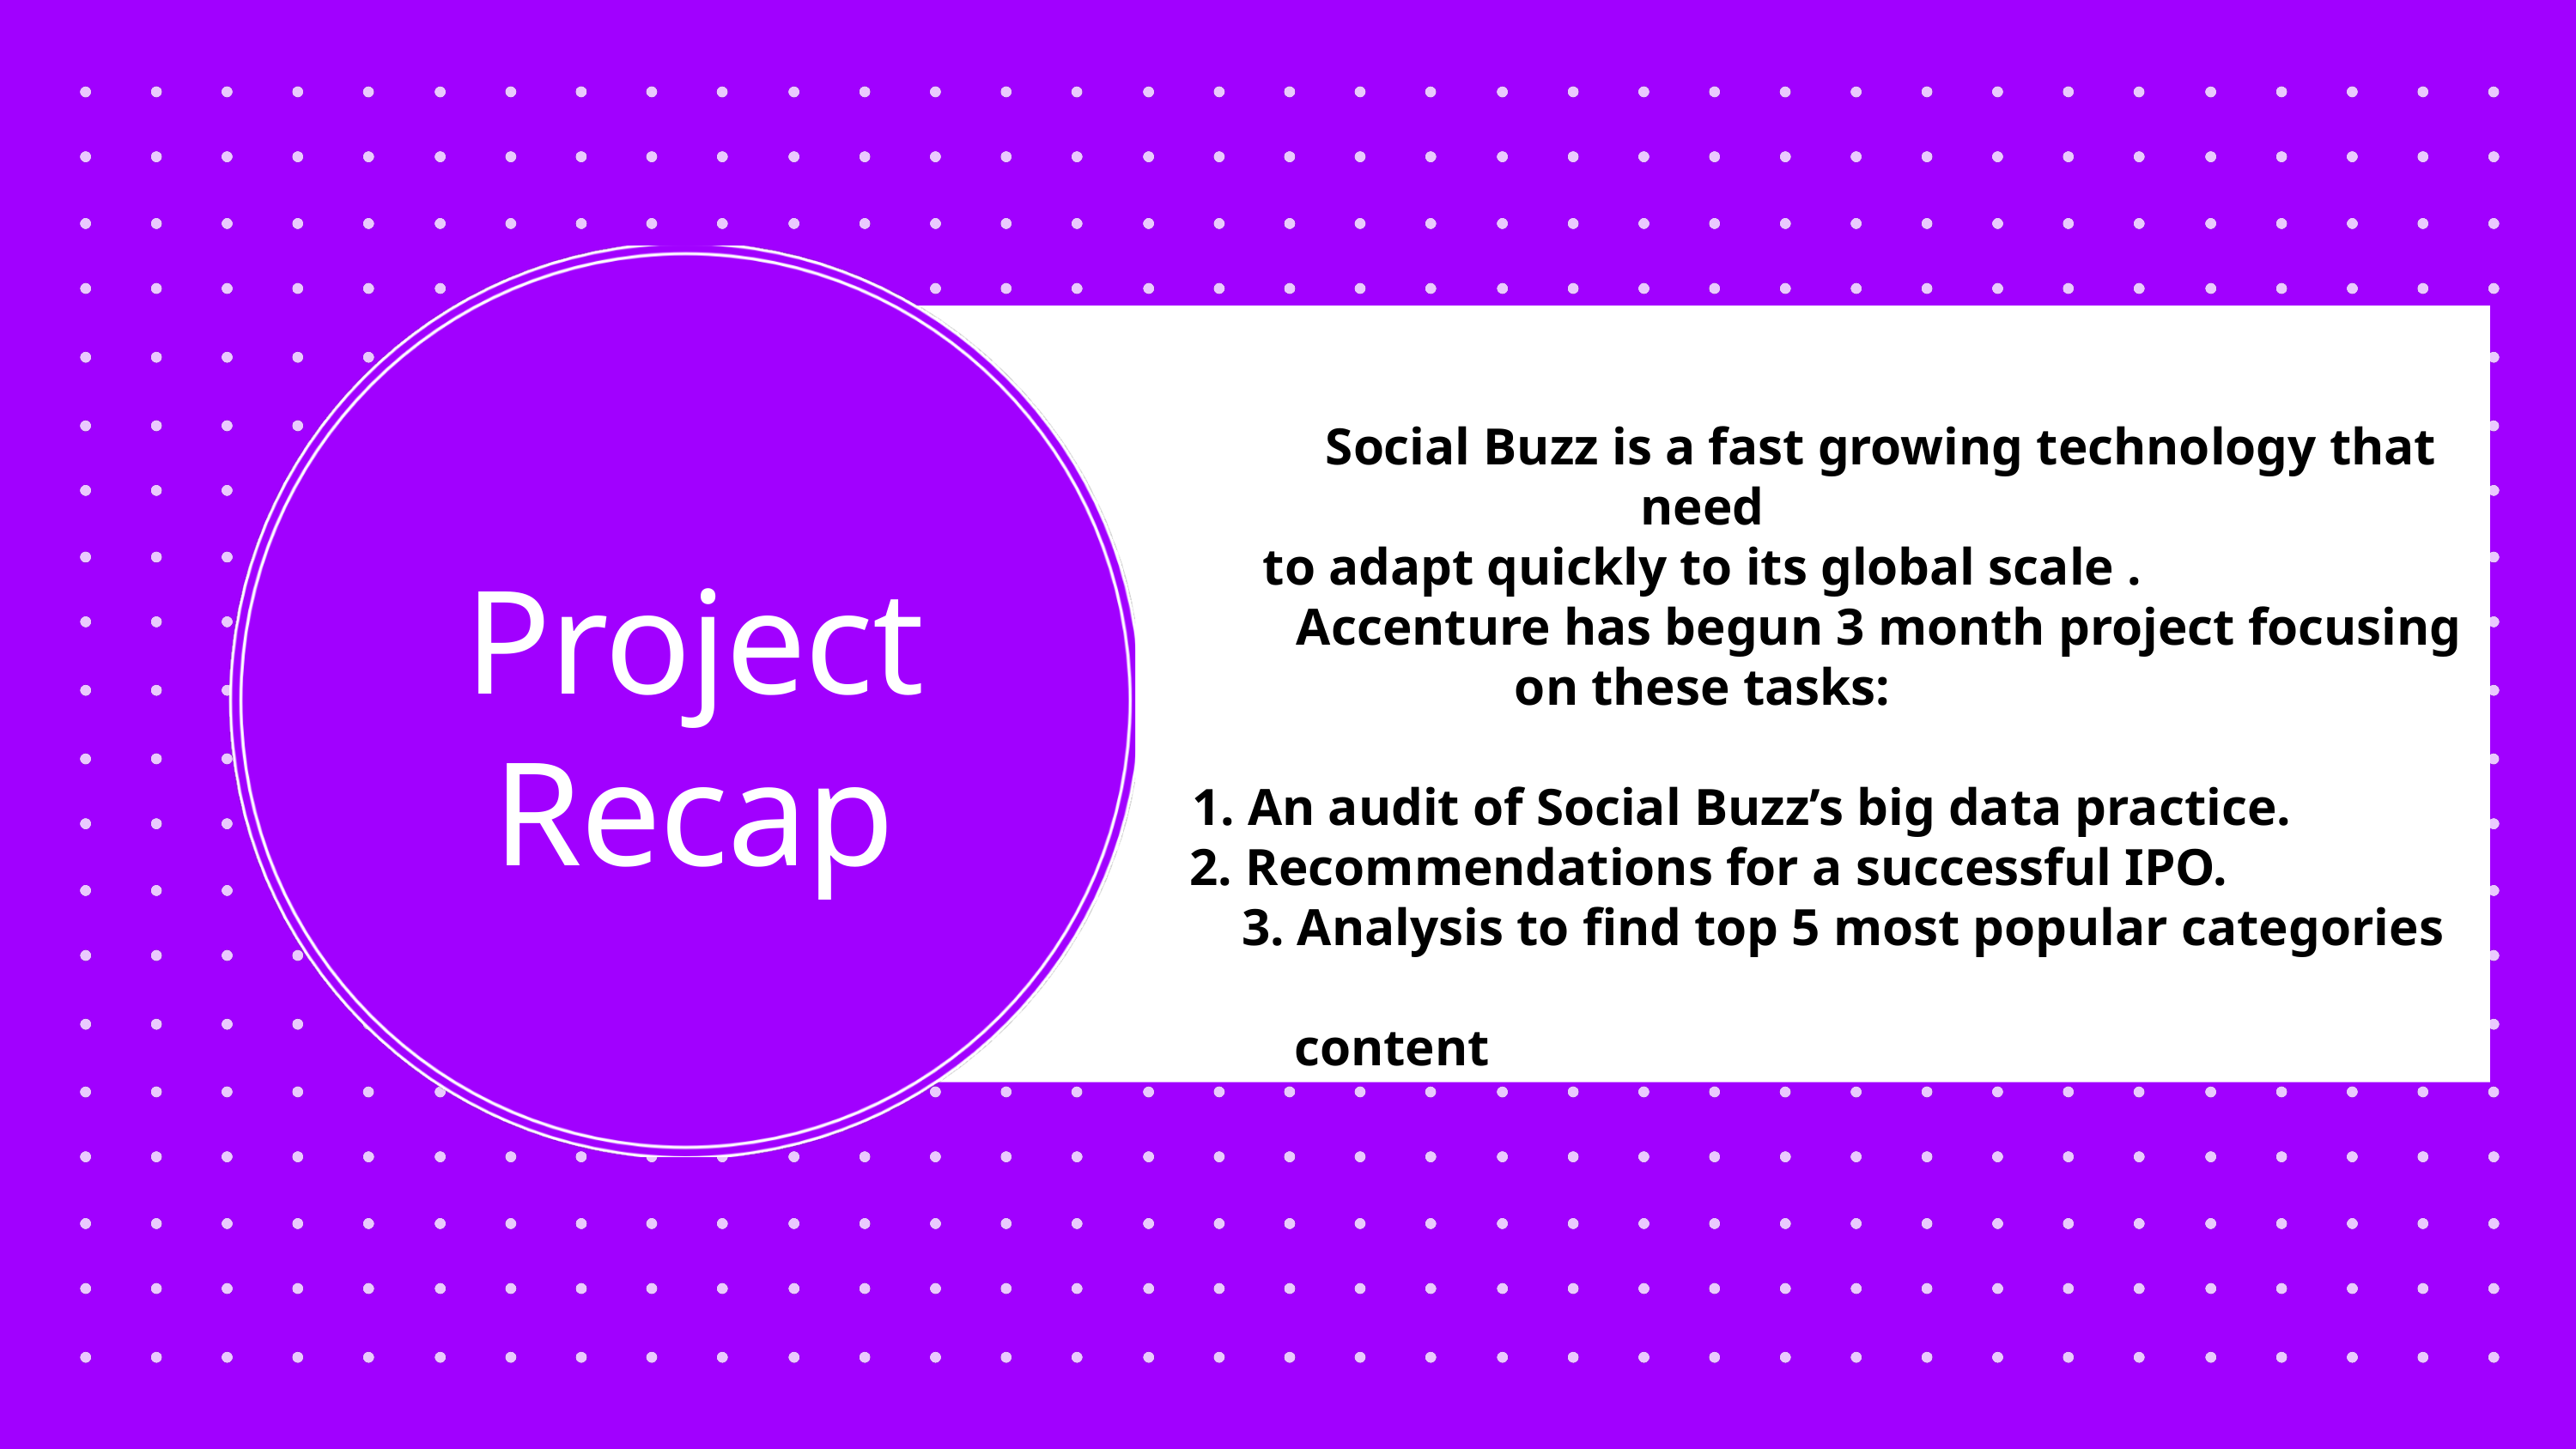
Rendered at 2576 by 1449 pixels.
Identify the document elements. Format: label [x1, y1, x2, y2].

text_box [72, 82, 2504, 1367]
picture [226, 246, 1136, 1158]
